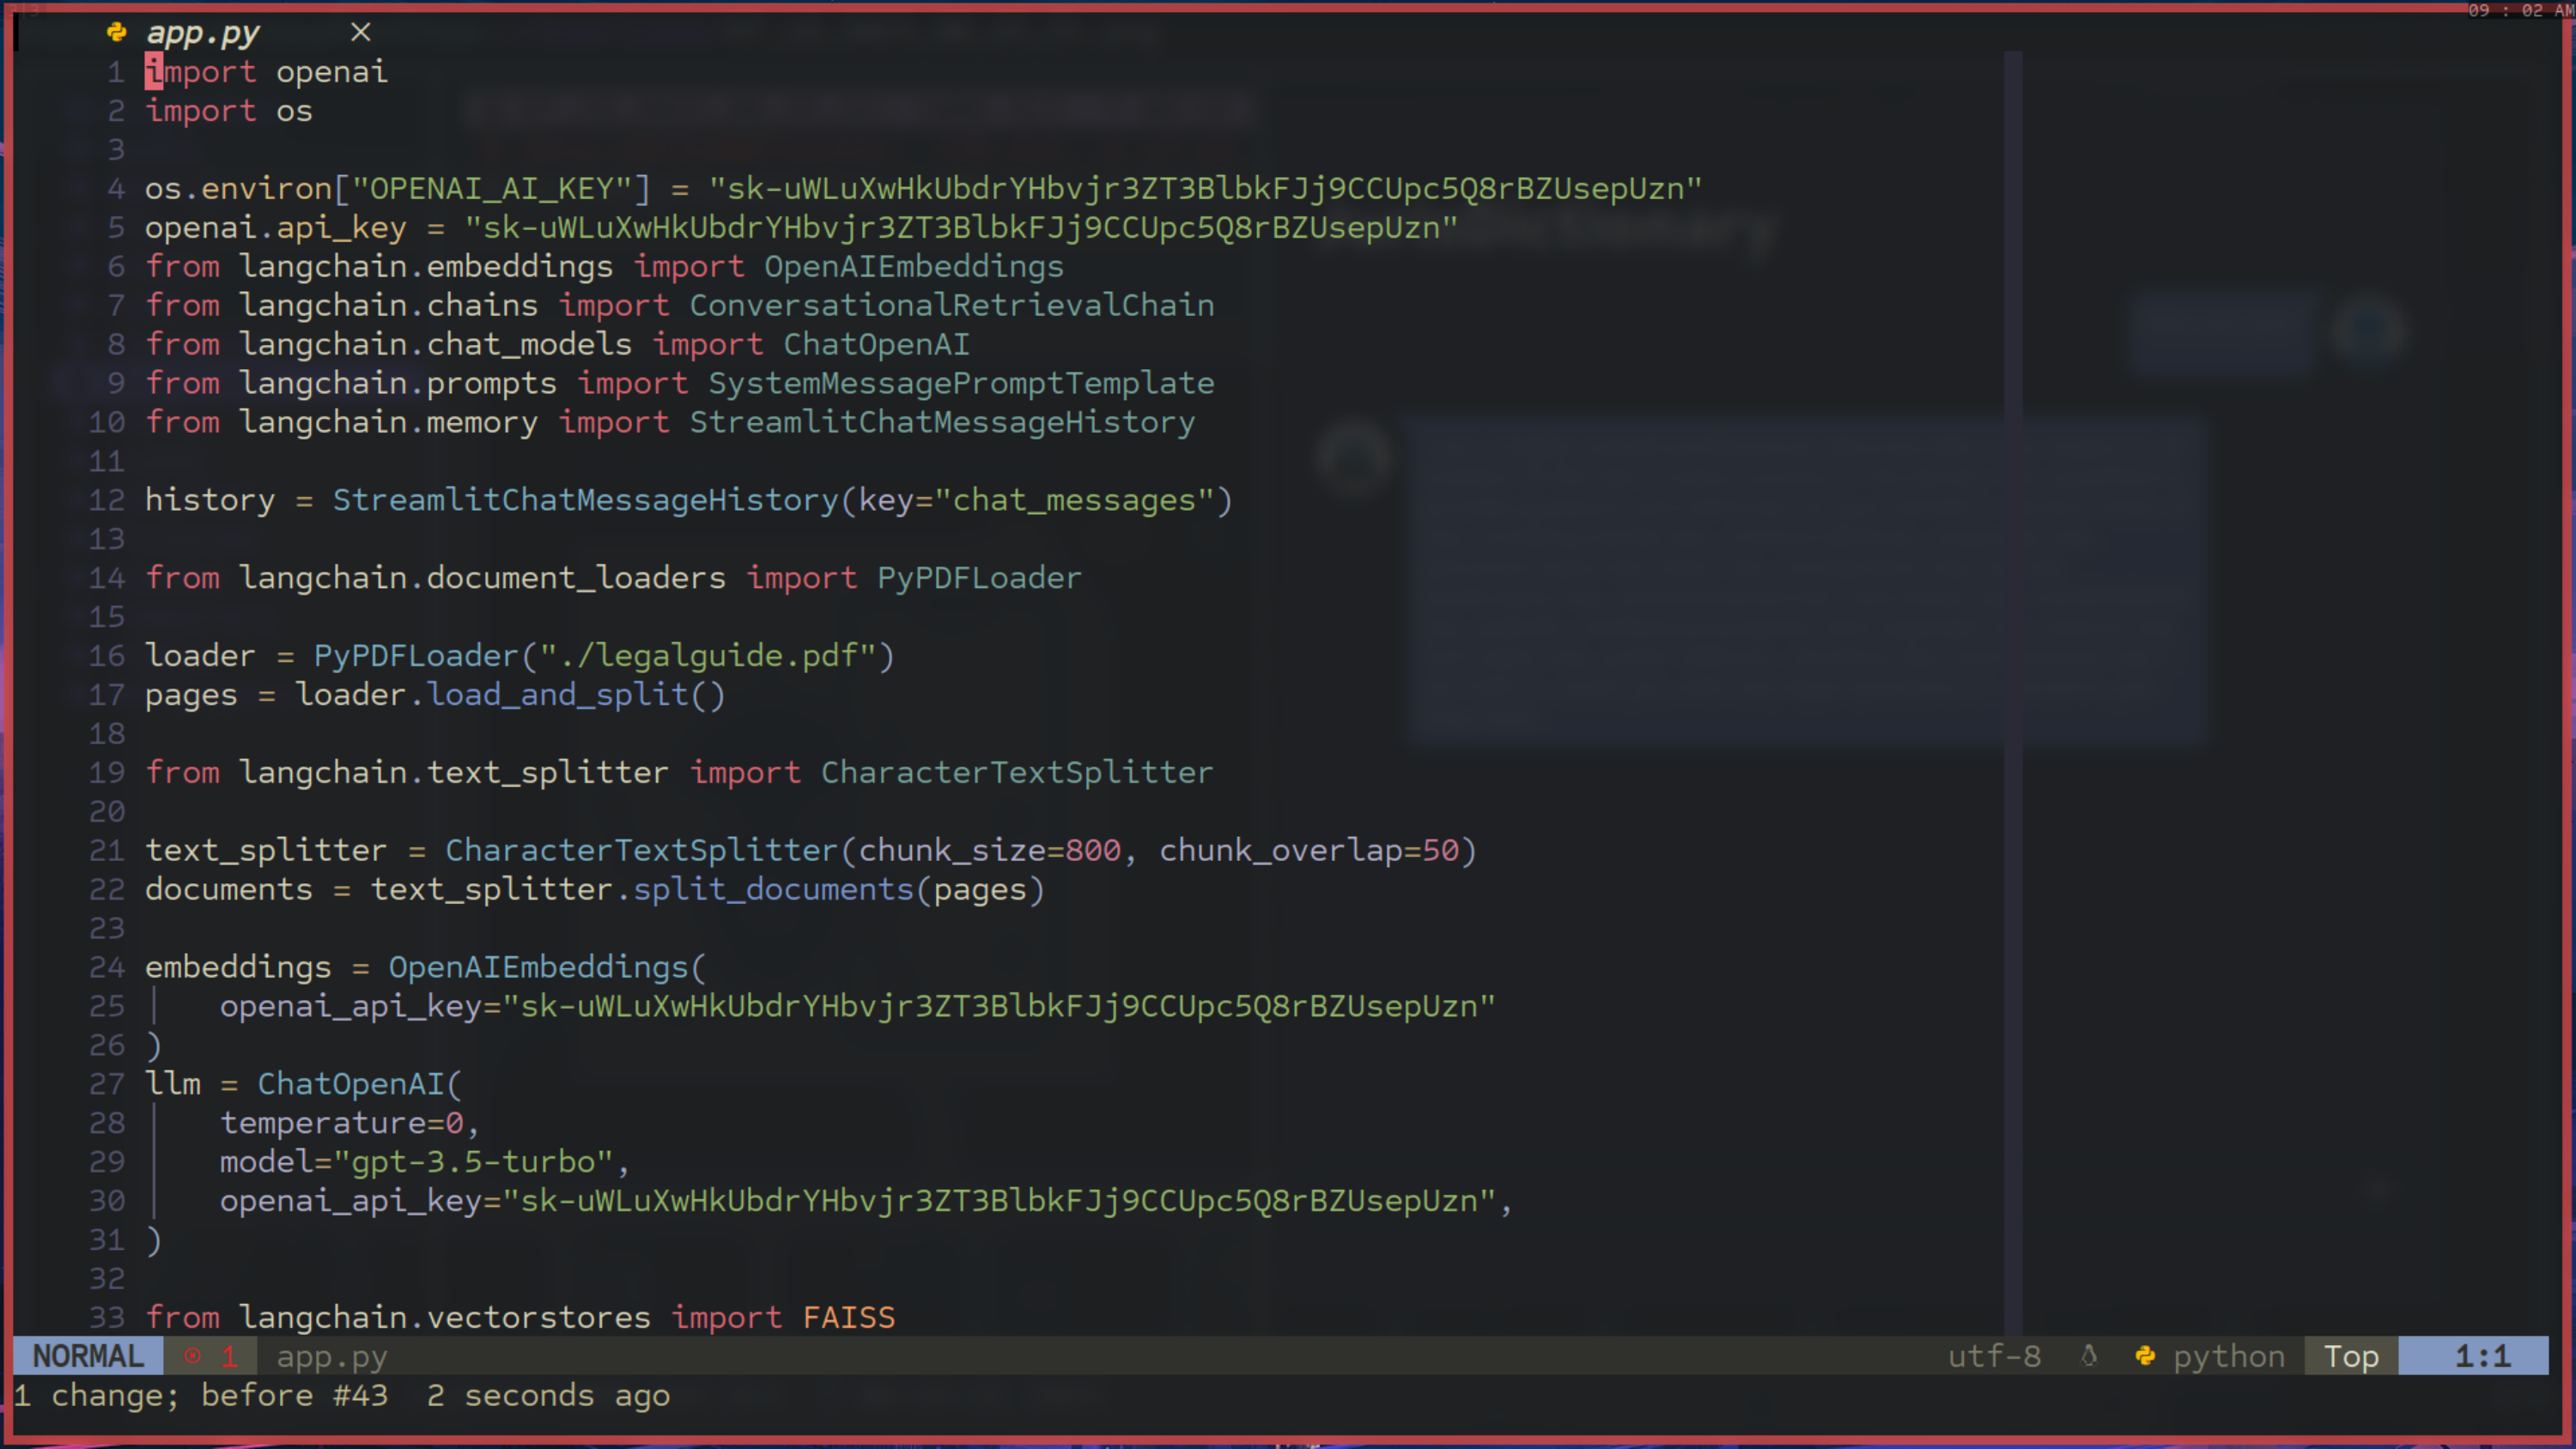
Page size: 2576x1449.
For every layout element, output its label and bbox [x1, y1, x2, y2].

text_box [0, 0, 2576, 1449]
